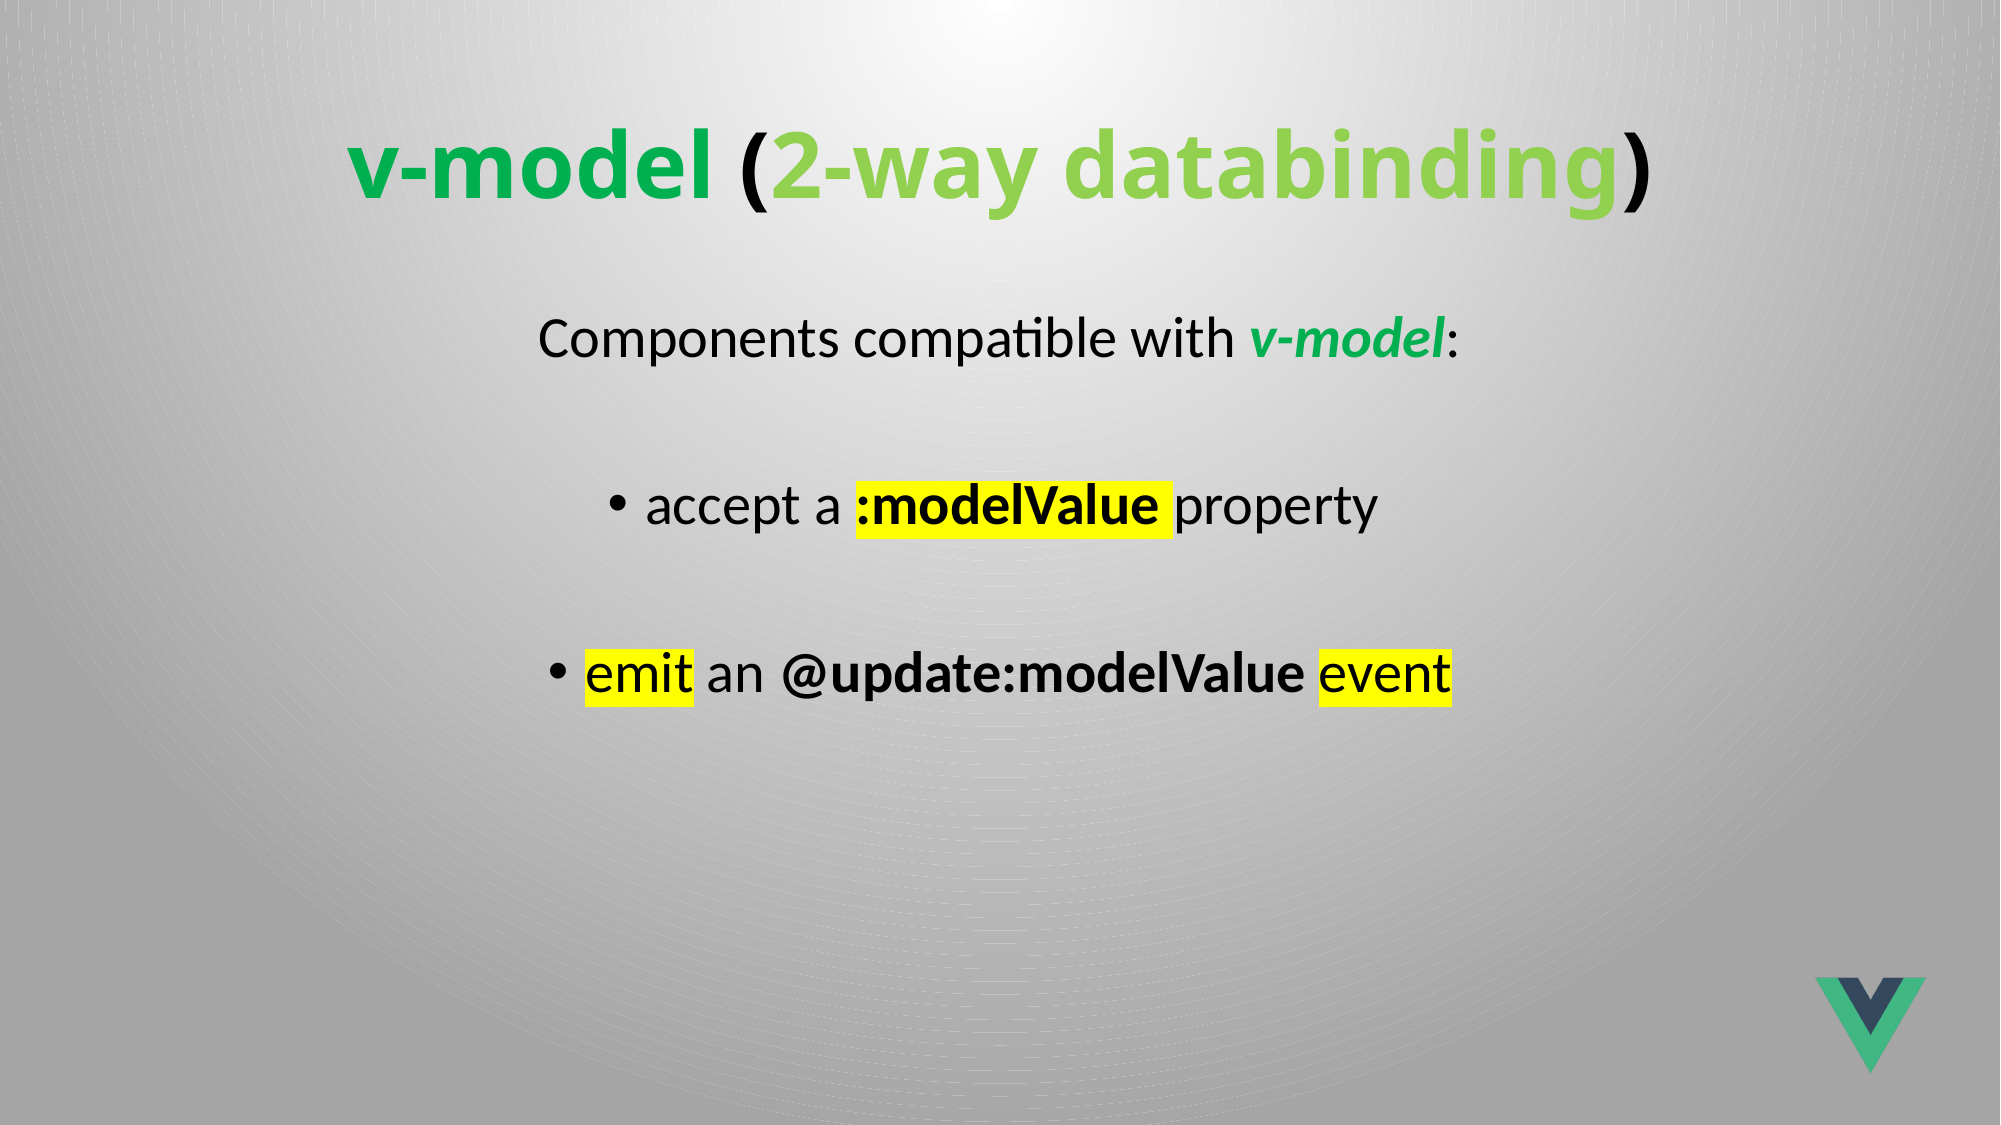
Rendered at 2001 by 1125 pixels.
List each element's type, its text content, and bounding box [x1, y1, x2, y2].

picture [1815, 970, 1926, 1081]
title v-model (2-way databinding) [137, 59, 1863, 278]
list Components compatible with v-model: accept a :modelValue property emit an @update:modelValue event [137, 299, 1863, 1014]
